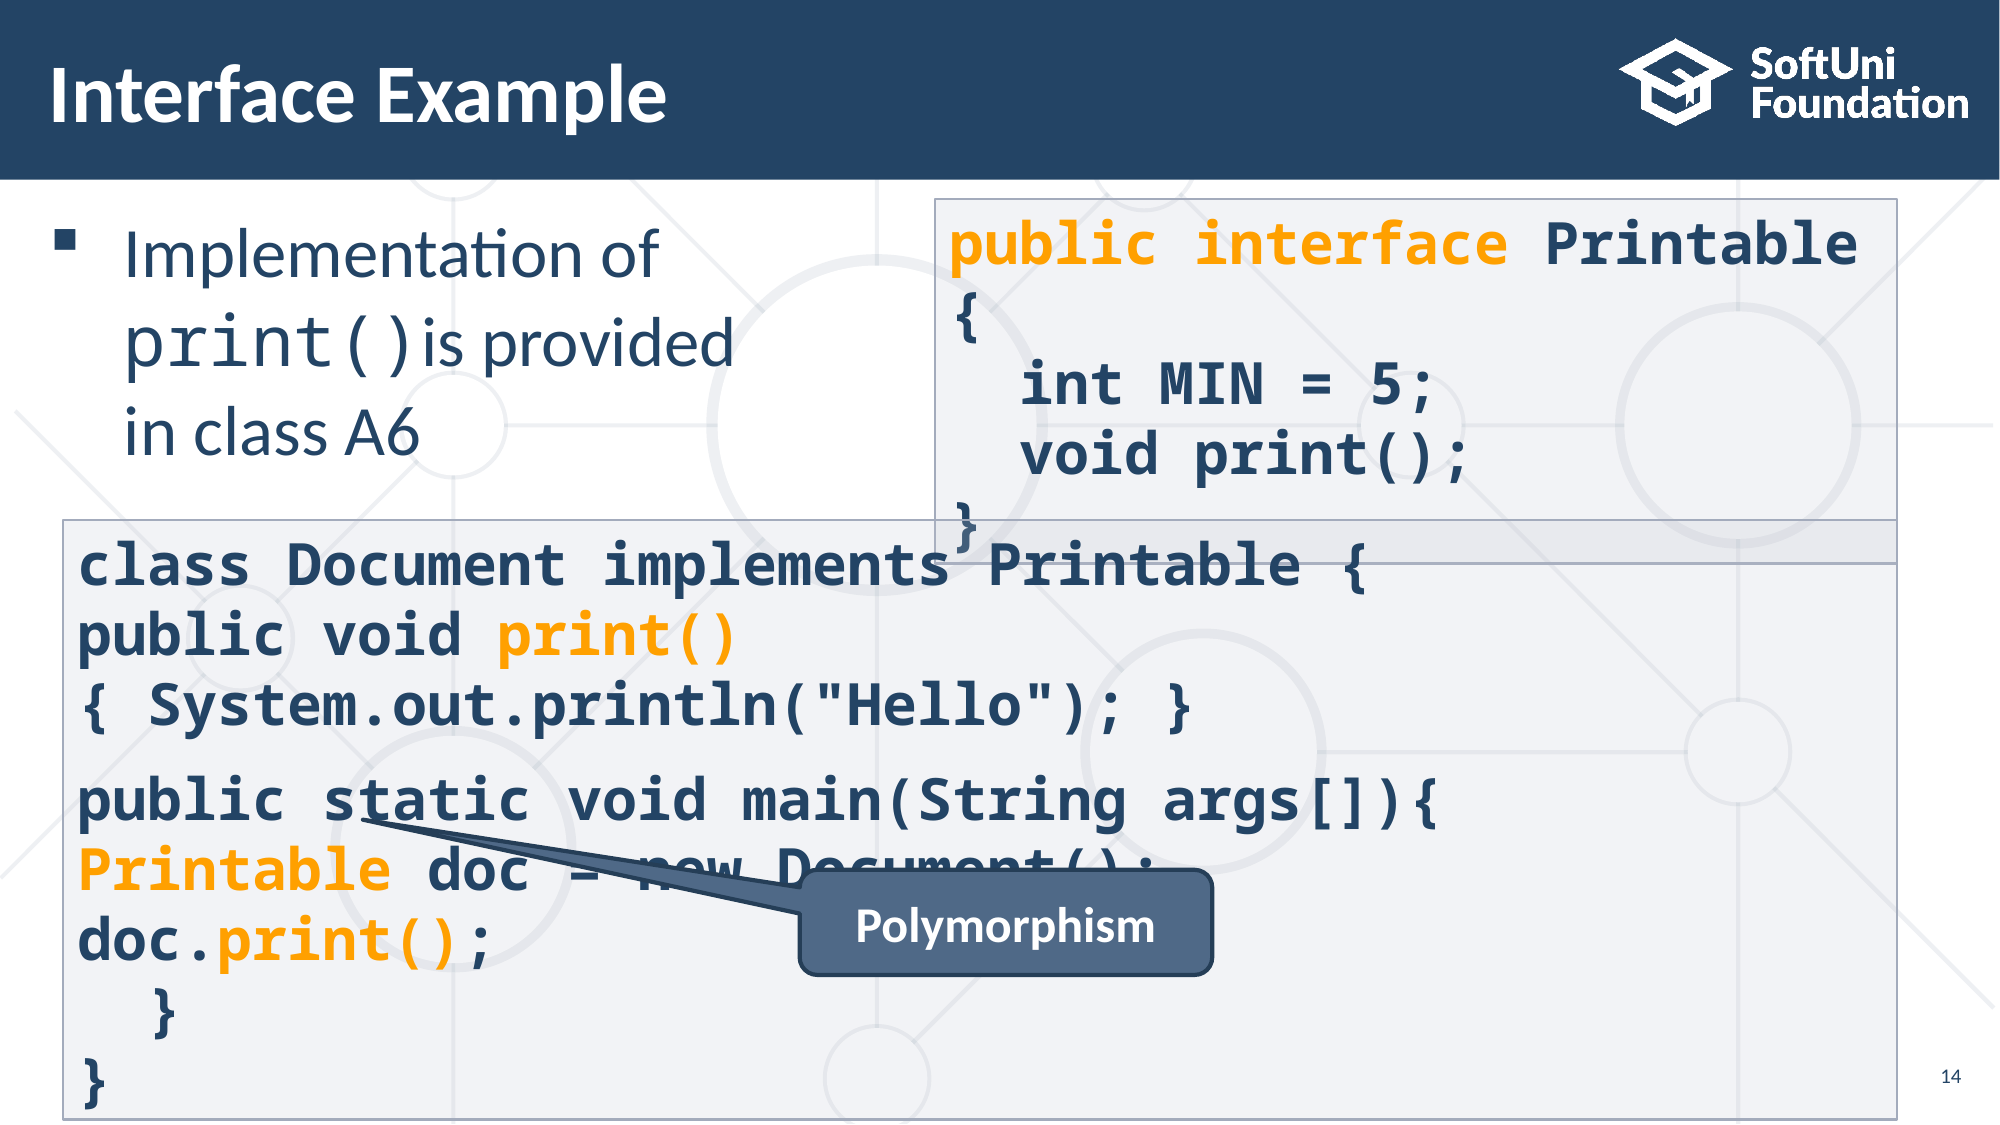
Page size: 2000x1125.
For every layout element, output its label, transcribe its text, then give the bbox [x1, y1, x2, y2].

text_box class Document implements Printable { public void print() { System.out.println("Hello"); } public static void main(String args[]){ Printable doc = new Document(); doc.print(); } } [62, 519, 1898, 1120]
text_box public interface Printable { int MIN = 5; void print(); } [934, 198, 1898, 519]
list Implementation of print()is provided in class A6 [31, 196, 1970, 1050]
title Interface Example [31, 16, 1591, 162]
text_box Polymorphism [360, 817, 1215, 978]
picture [1618, 38, 1968, 126]
slide_number 14 [1898, 1049, 1968, 1101]
